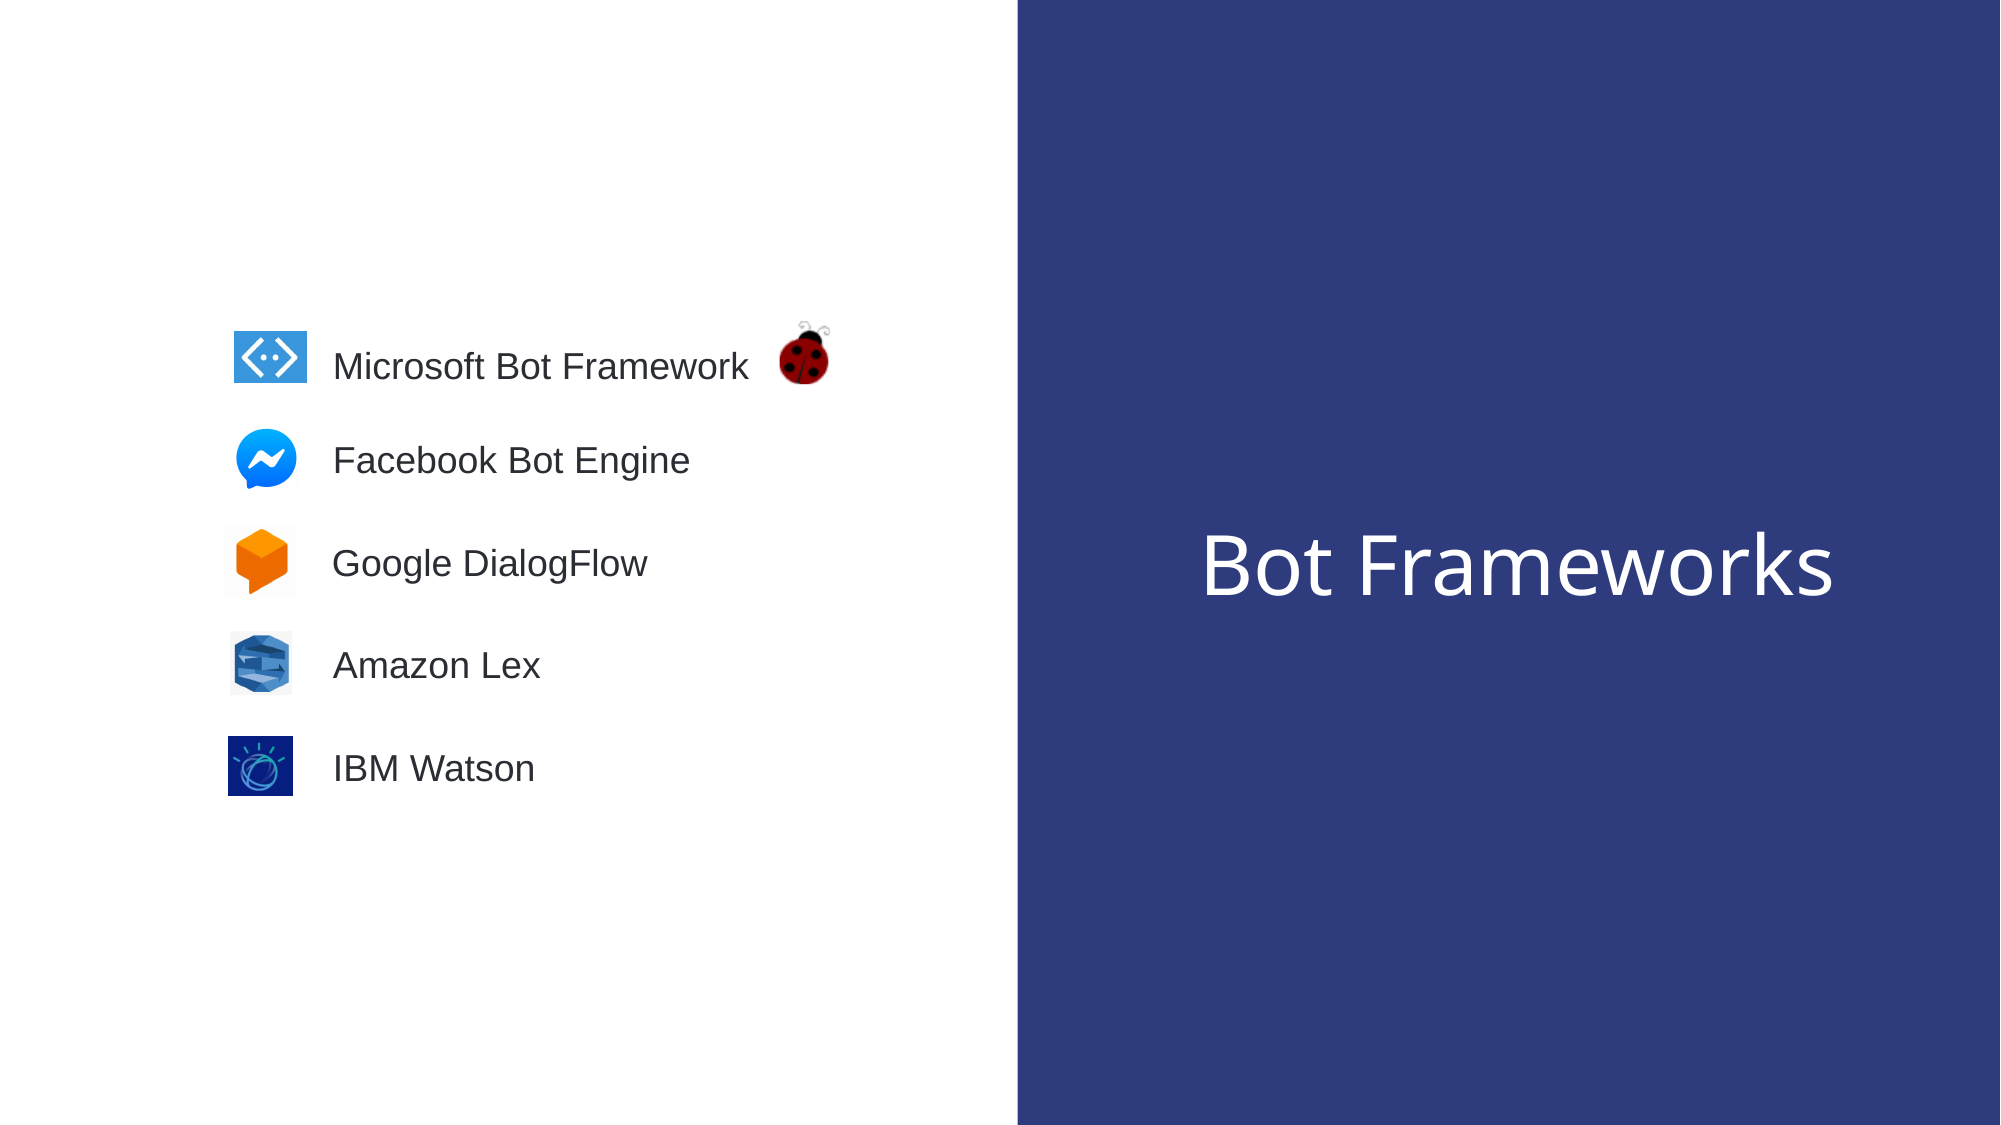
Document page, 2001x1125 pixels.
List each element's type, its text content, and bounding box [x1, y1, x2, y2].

picture [767, 315, 843, 391]
picture [228, 736, 293, 796]
text_box Facebook Bot Engine [318, 428, 1319, 489]
picture [234, 331, 307, 383]
picture [224, 525, 297, 598]
text_box Amazon Lex [318, 633, 970, 694]
text_box IBM Watson [318, 736, 652, 797]
text_box Microsoft Bot Framework [318, 312, 970, 395]
text_box Bot Frameworks [1016, 0, 2000, 1125]
text_box Google DialogFlow [317, 531, 667, 591]
picture [230, 631, 292, 695]
picture [235, 428, 300, 490]
